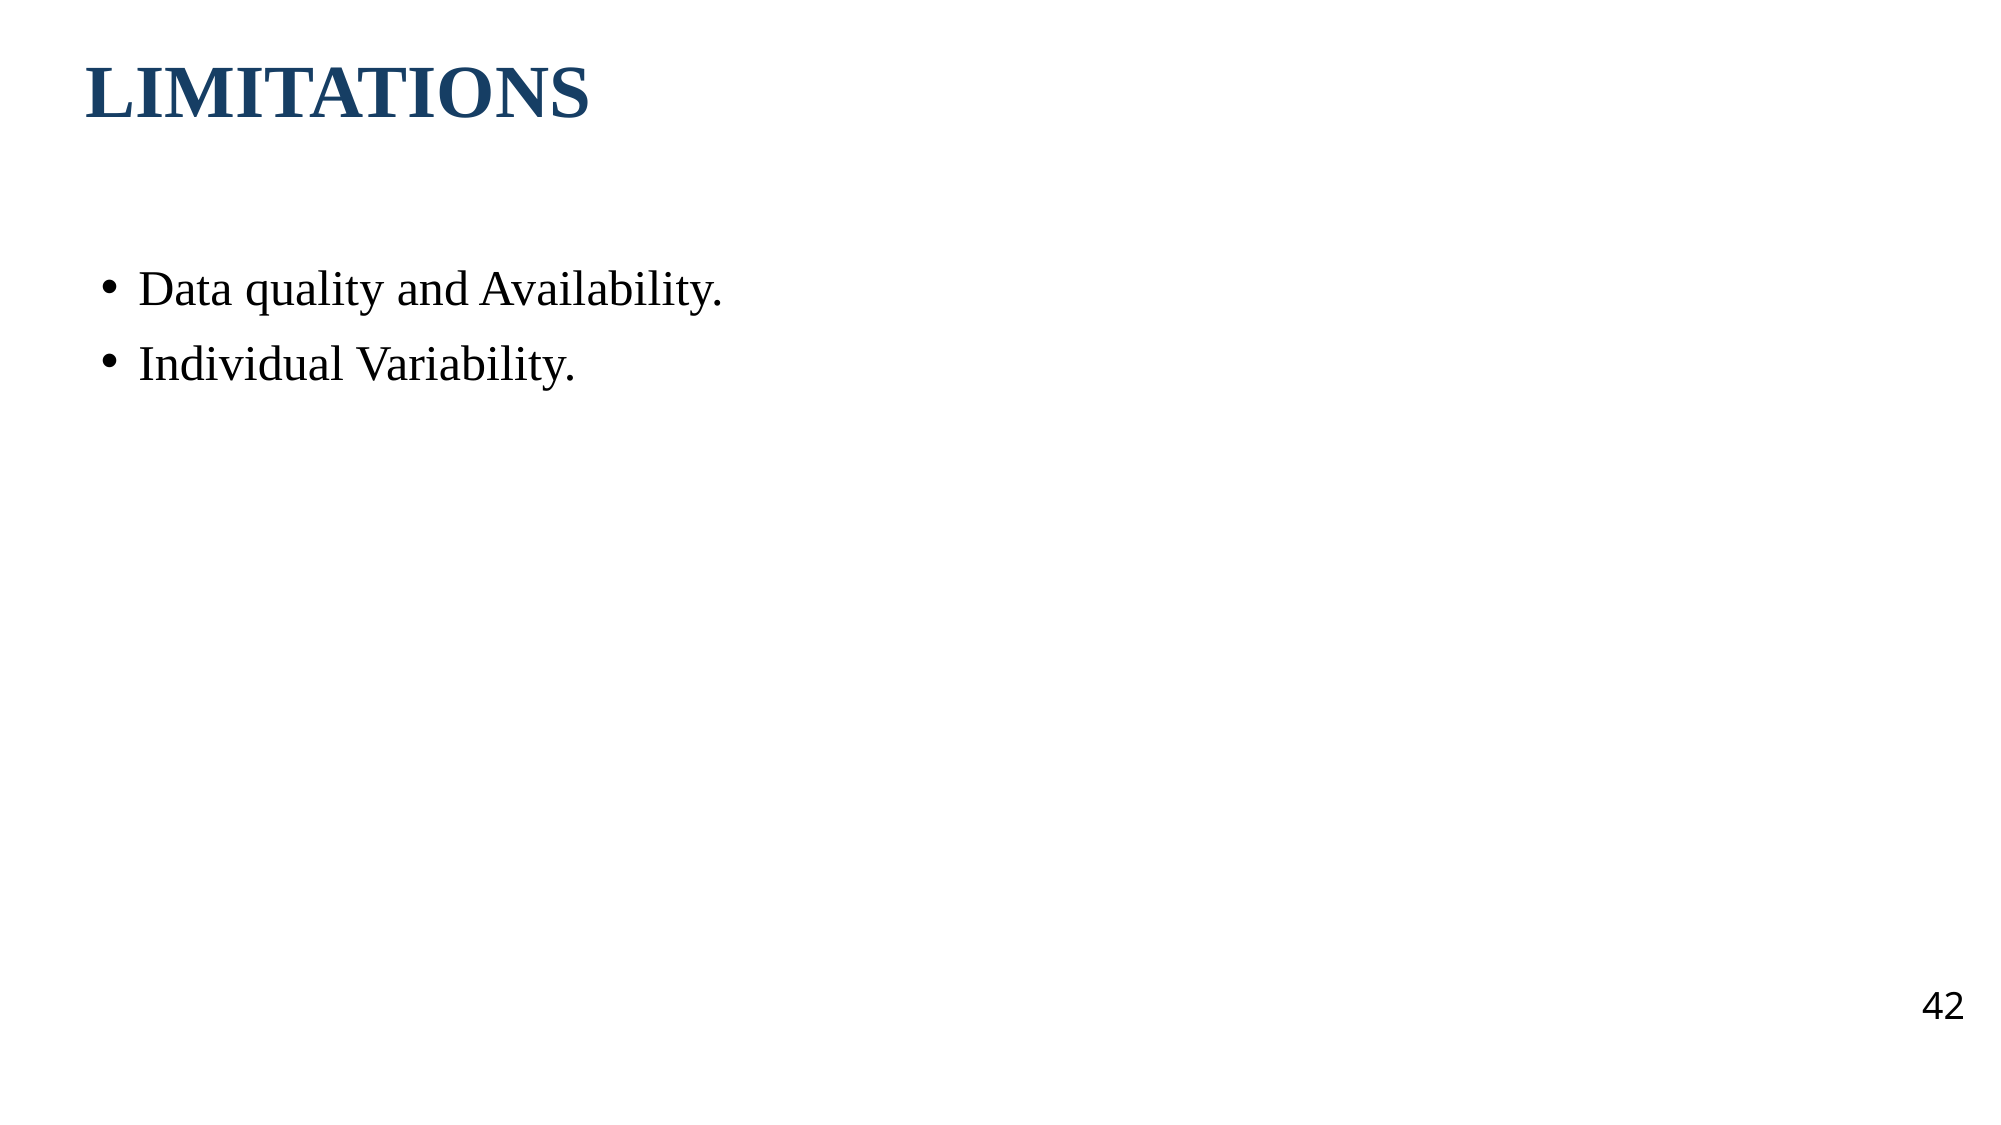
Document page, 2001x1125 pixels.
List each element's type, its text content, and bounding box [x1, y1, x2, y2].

title LIMITATIONS [70, 29, 1796, 157]
text_box 42 [1907, 974, 1980, 1035]
list Data quality and Availability. Individual Variability. [85, 254, 1470, 749]
